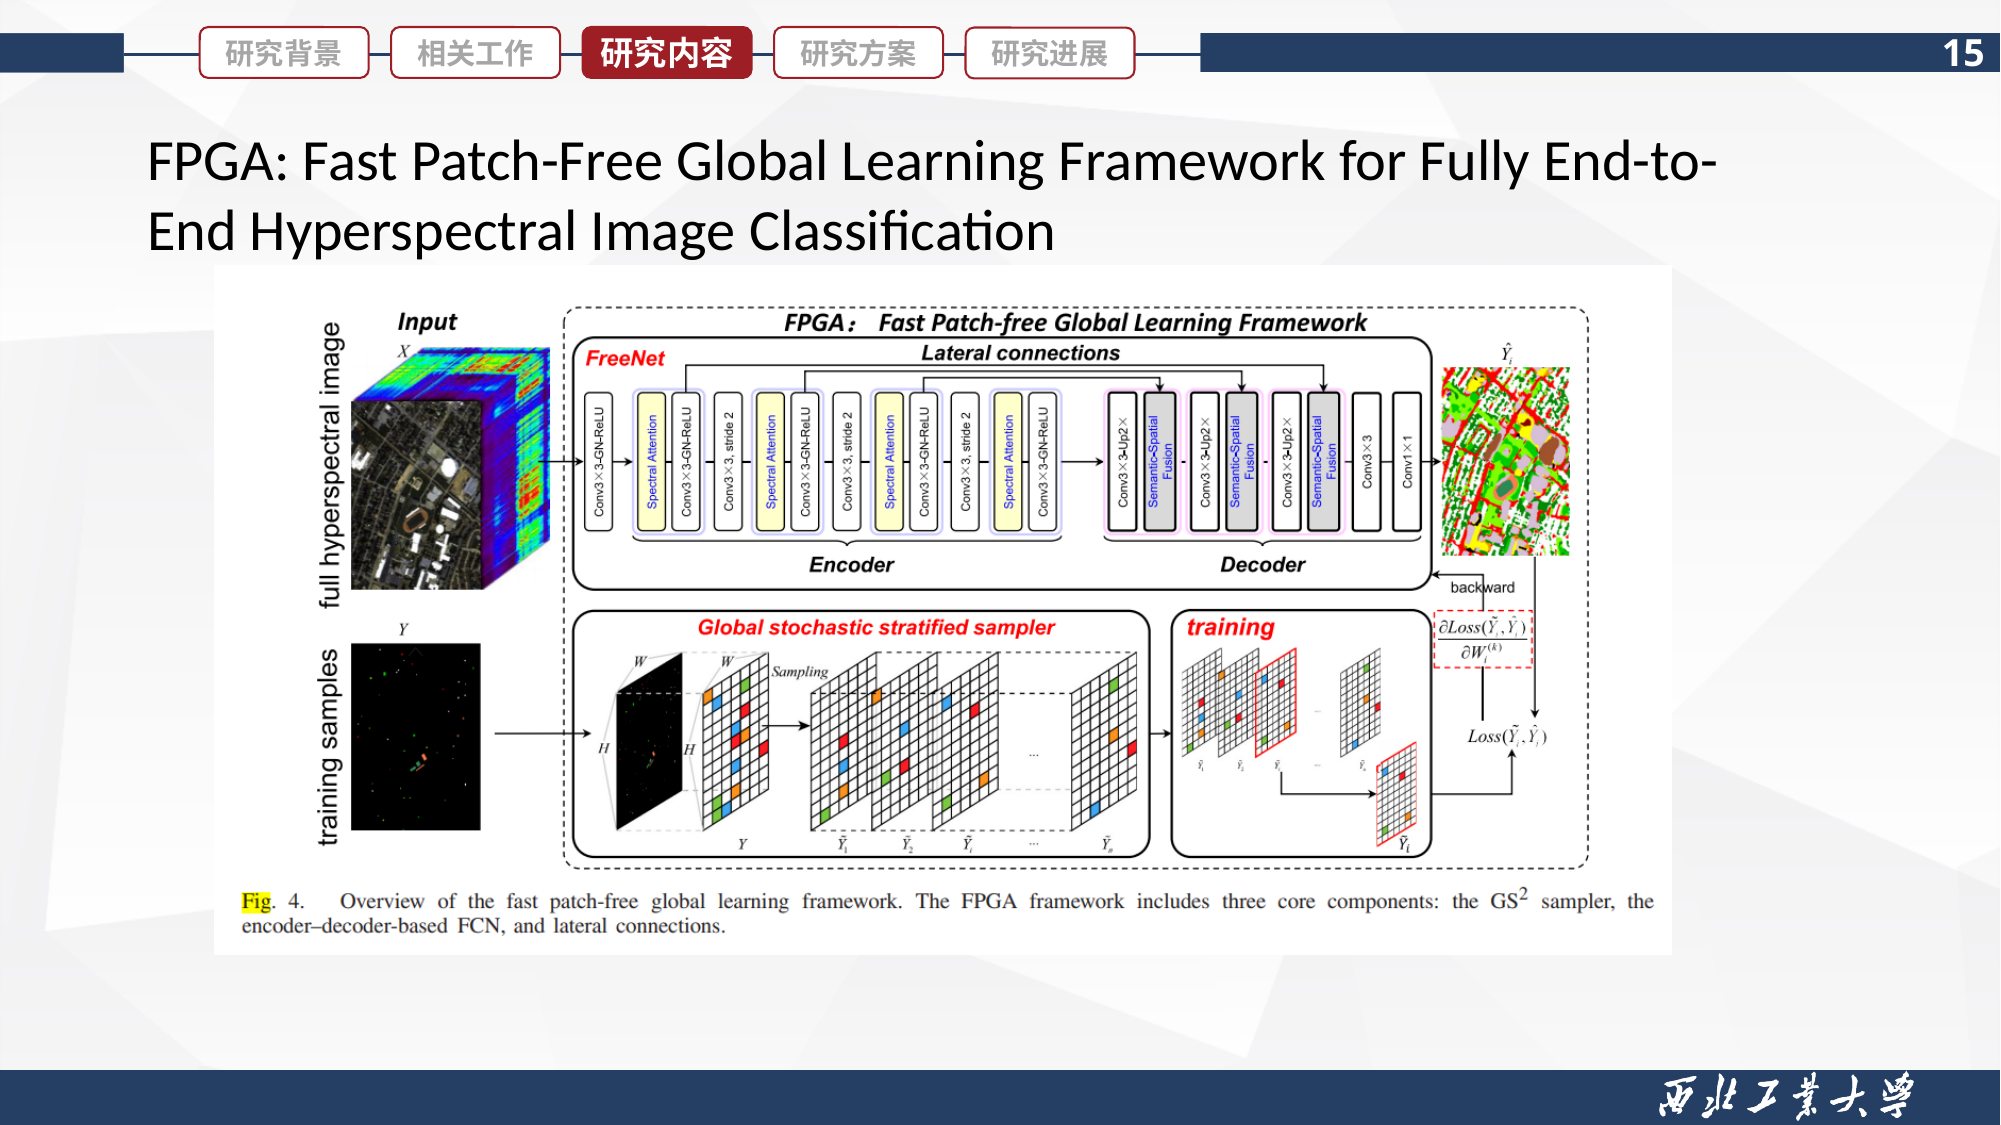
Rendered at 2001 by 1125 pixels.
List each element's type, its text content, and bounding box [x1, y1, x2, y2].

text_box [0, 1070, 2000, 1125]
picture [0, 0, 2001, 1125]
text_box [0, 26, 2000, 79]
slide_number 15 [1761, 79, 2000, 85]
text_box FPGA: Fast Patch-Free Global Learning Framework for Fully End-to-End Hyperspectral Image Classification [132, 115, 1807, 270]
